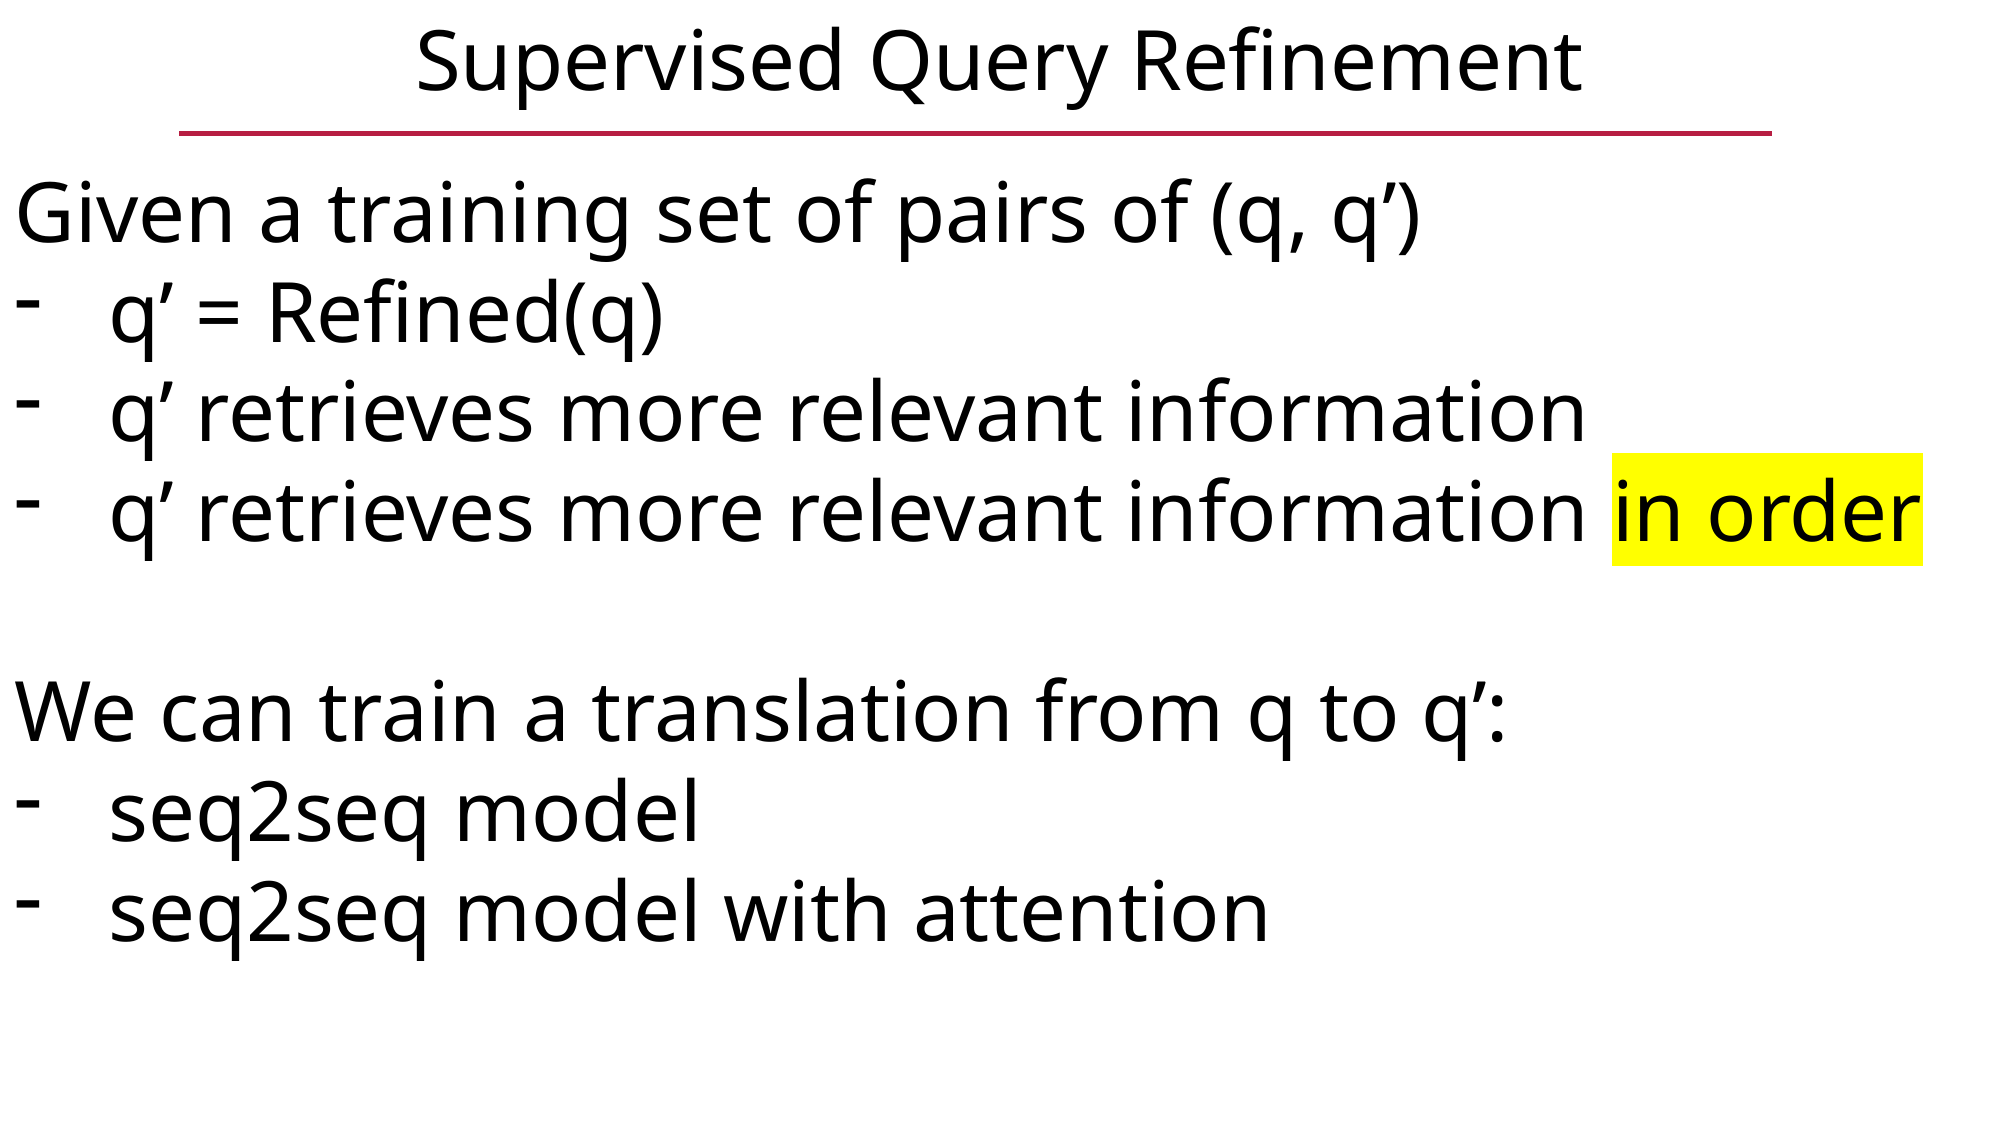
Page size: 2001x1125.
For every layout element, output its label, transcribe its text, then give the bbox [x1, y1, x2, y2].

text_box Supervised Query Refinement [0, 0, 2000, 115]
text_box Given a training set of pairs of (q, q’) q’ = Refined(q) q’ retrieves more relevant information q’ retrieves more relevant information in order We can train a translation from q to q’: seq2seq model seq2seq model with attention [0, 151, 2000, 966]
